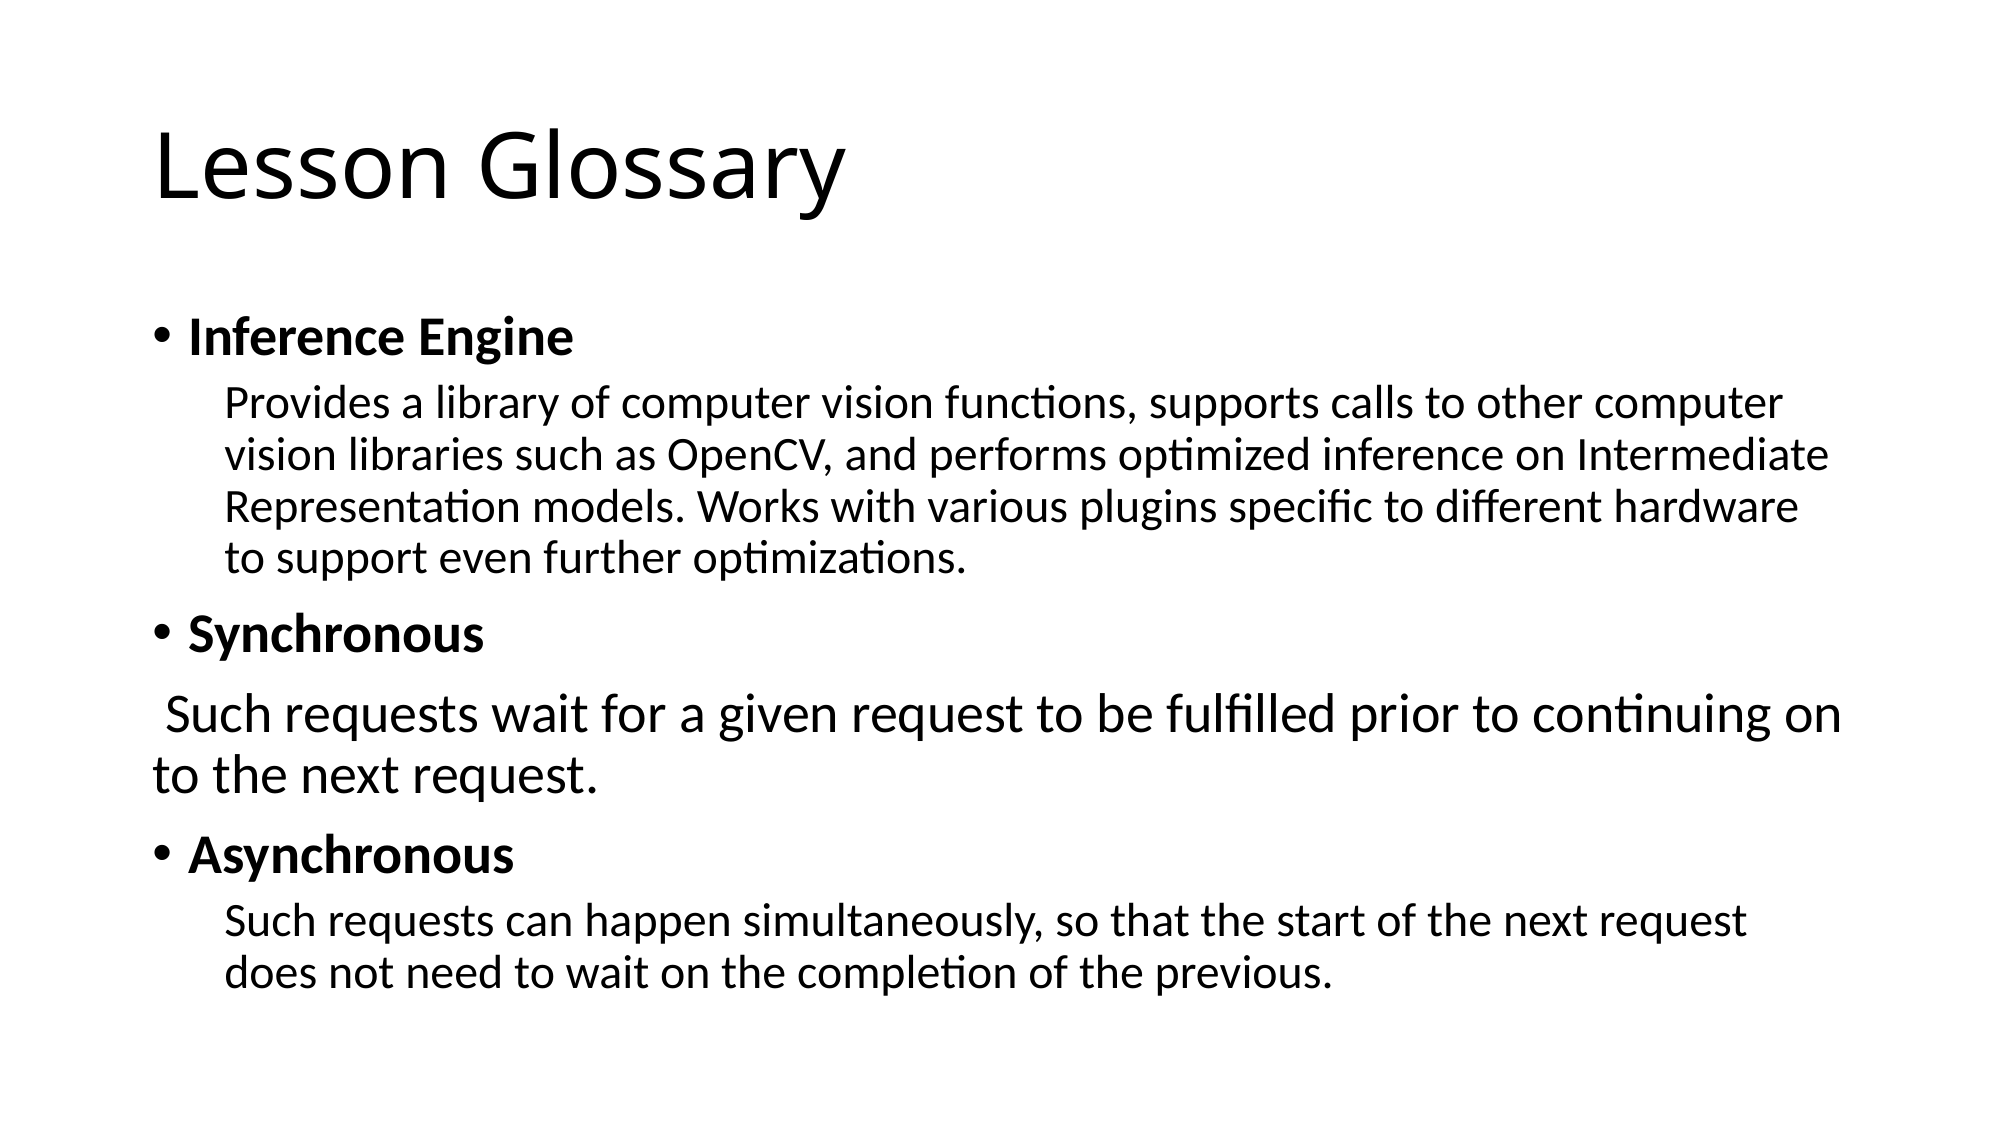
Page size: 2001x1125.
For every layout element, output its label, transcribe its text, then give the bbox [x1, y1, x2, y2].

list Inference Engine Provides a library of computer vision functions, supports calls to other computer vision libraries such as OpenCV, and performs optimized inference on Intermediate Representation models. Works with various plugins specific to different hardware to support even further optimizations. Synchronous Such requests wait for a given request to be fulfilled prior to continuing on to the next request. Asynchronous Such requests can happen simultaneously, so that the start of the next request does not need to wait on the completion of the previous. [137, 299, 1863, 1014]
title Lesson Glossary [137, 59, 1863, 278]
